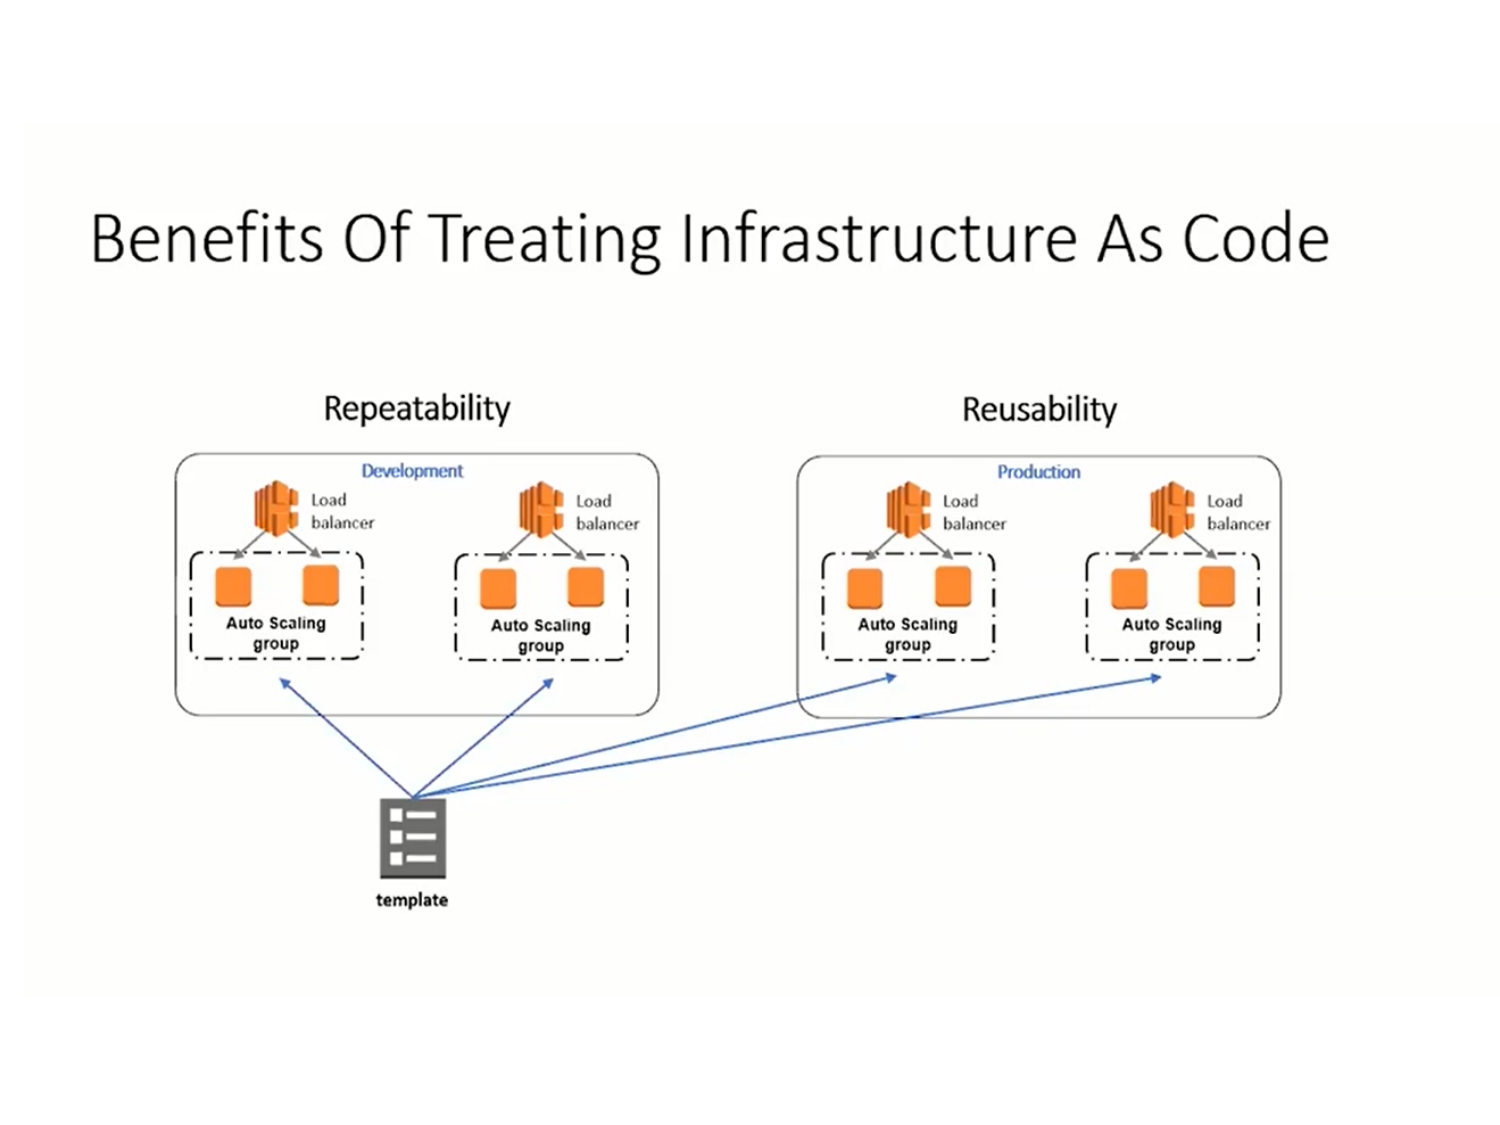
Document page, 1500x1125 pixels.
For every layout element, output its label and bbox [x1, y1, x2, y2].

picture [24, 124, 1500, 996]
